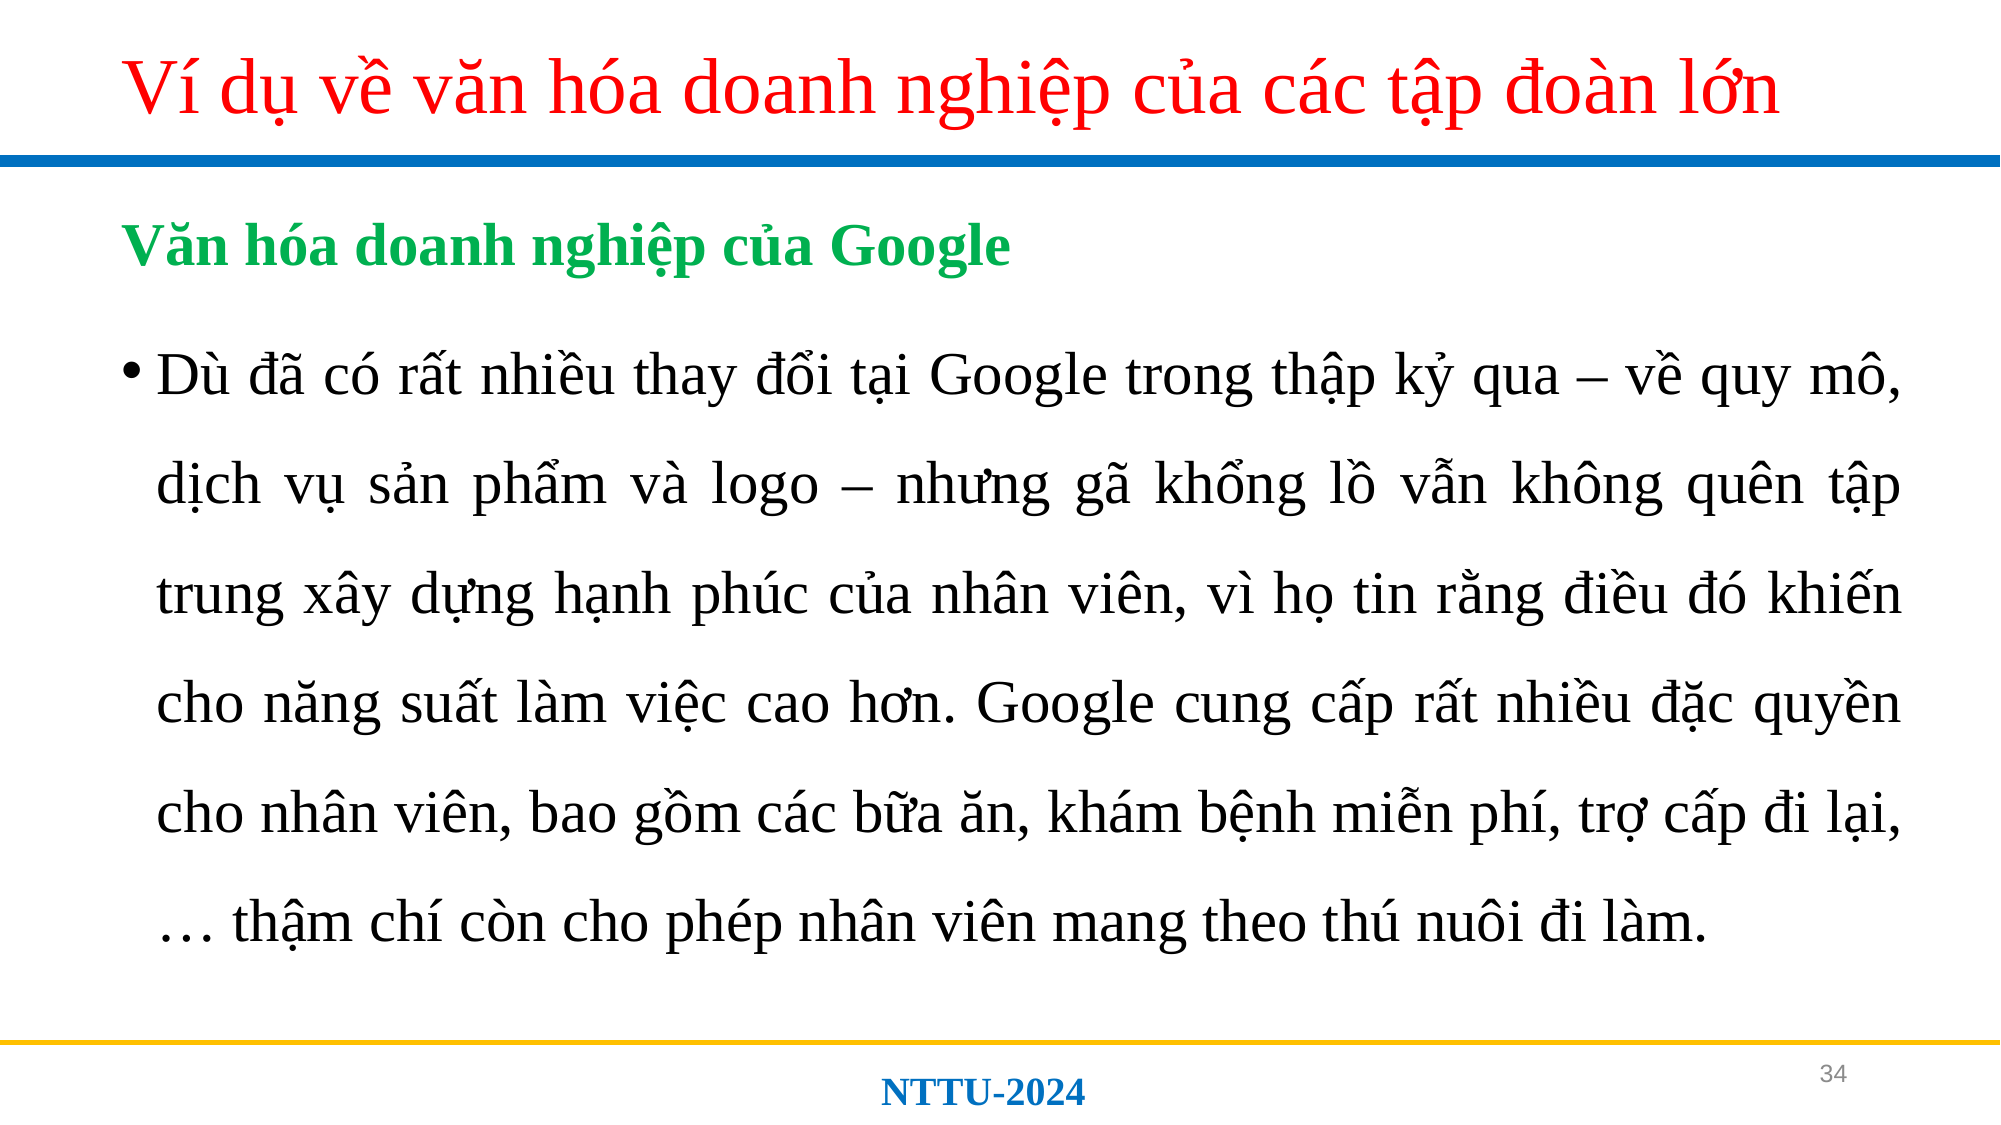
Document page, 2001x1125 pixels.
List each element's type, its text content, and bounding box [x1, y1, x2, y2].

list Văn hóa doanh nghiệp của Google Dù đã có rất nhiều thay đổi tại Google trong thập kỷ qua – về quy mô, dịch vụ sản phẩm và logo – nhưng gã khổng lồ vẫn không quên tập trung xây dựng hạnh phúc của nhân viên, vì họ tin rằng điều đó khiến cho năng suất làm việc cao hơn. Google cung cấp rất nhiều đặc quyền cho nhân viên, bao gồm các bữa ăn, khám bệnh miễn phí, trợ cấp đi lại,… thậm chí còn cho phép nhân viên mang theo thú nuôi đi làm. [106, 205, 1921, 1006]
title Ví dụ về văn hóa doanh nghiệp của các tập đoàn lớn [106, 28, 1840, 149]
slide_number 34 [1412, 1042, 1863, 1103]
